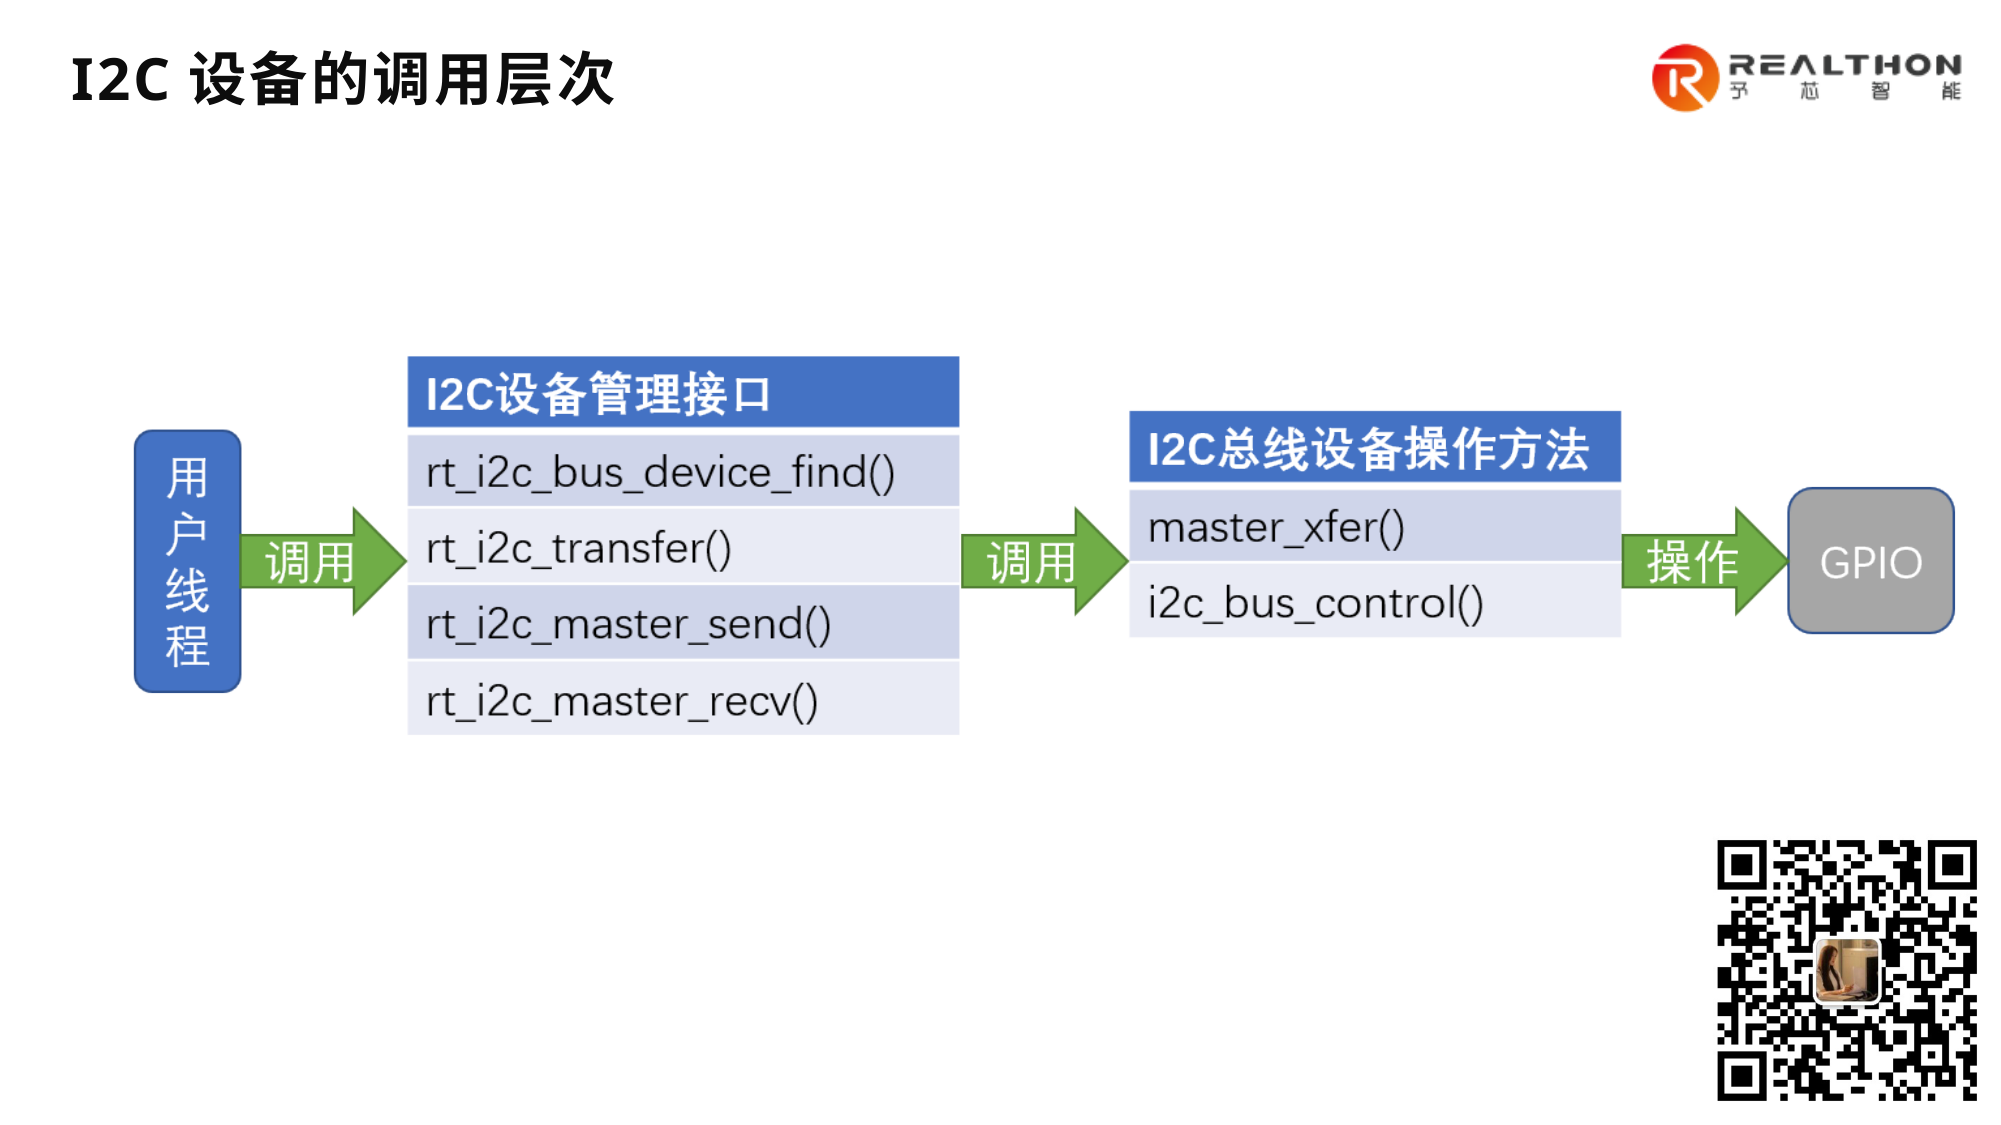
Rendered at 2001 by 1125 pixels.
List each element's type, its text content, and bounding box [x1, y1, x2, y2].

picture [1629, 13, 1990, 141]
picture [1695, 829, 2000, 1116]
picture [121, 321, 1971, 760]
list I2C设备的调用层次 [22, 28, 1550, 136]
